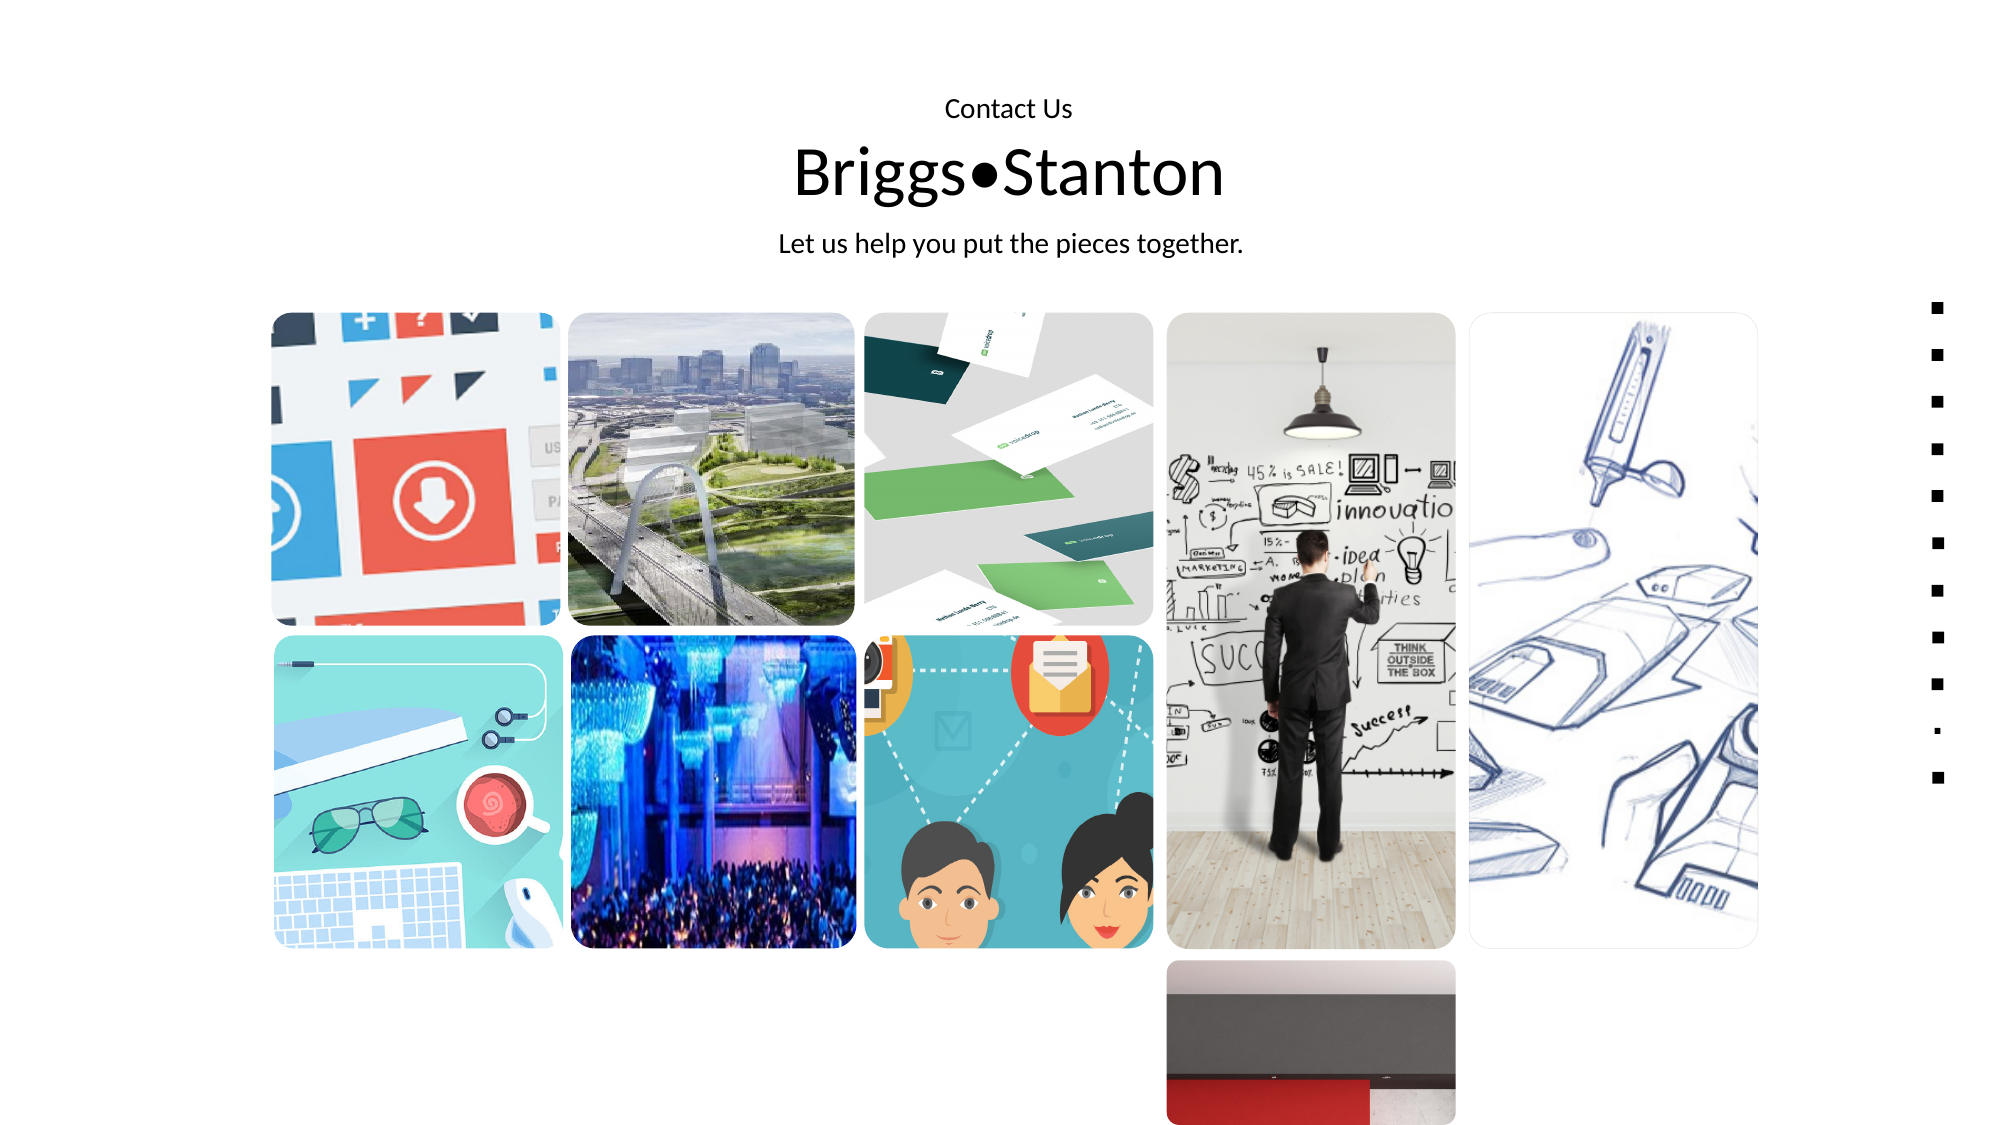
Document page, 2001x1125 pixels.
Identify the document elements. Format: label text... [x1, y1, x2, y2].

text_box [1931, 348, 1944, 362]
picture [571, 635, 857, 949]
text_box Contact Us [844, 82, 1174, 132]
picture [274, 635, 564, 949]
picture [1166, 960, 1456, 1125]
text_box [1931, 301, 1944, 315]
picture [578, 839, 584, 847]
text_box [1931, 442, 1944, 456]
picture [1166, 312, 1456, 950]
text_box Let us help you put the pieces together. [763, 216, 1302, 312]
picture [1469, 312, 1758, 949]
text_box [1931, 489, 1944, 503]
text_box [1931, 584, 1944, 598]
picture [864, 312, 1154, 626]
picture [568, 312, 855, 626]
picture [864, 635, 1154, 949]
text_box [1931, 536, 1945, 550]
text_box [1933, 727, 1941, 735]
text_box [1931, 631, 1945, 644]
picture [271, 312, 561, 626]
text_box [1931, 771, 1945, 785]
text_box Briggs•Stanton [778, 117, 1265, 216]
text_box [1931, 395, 1944, 409]
text_box [1931, 677, 1944, 691]
